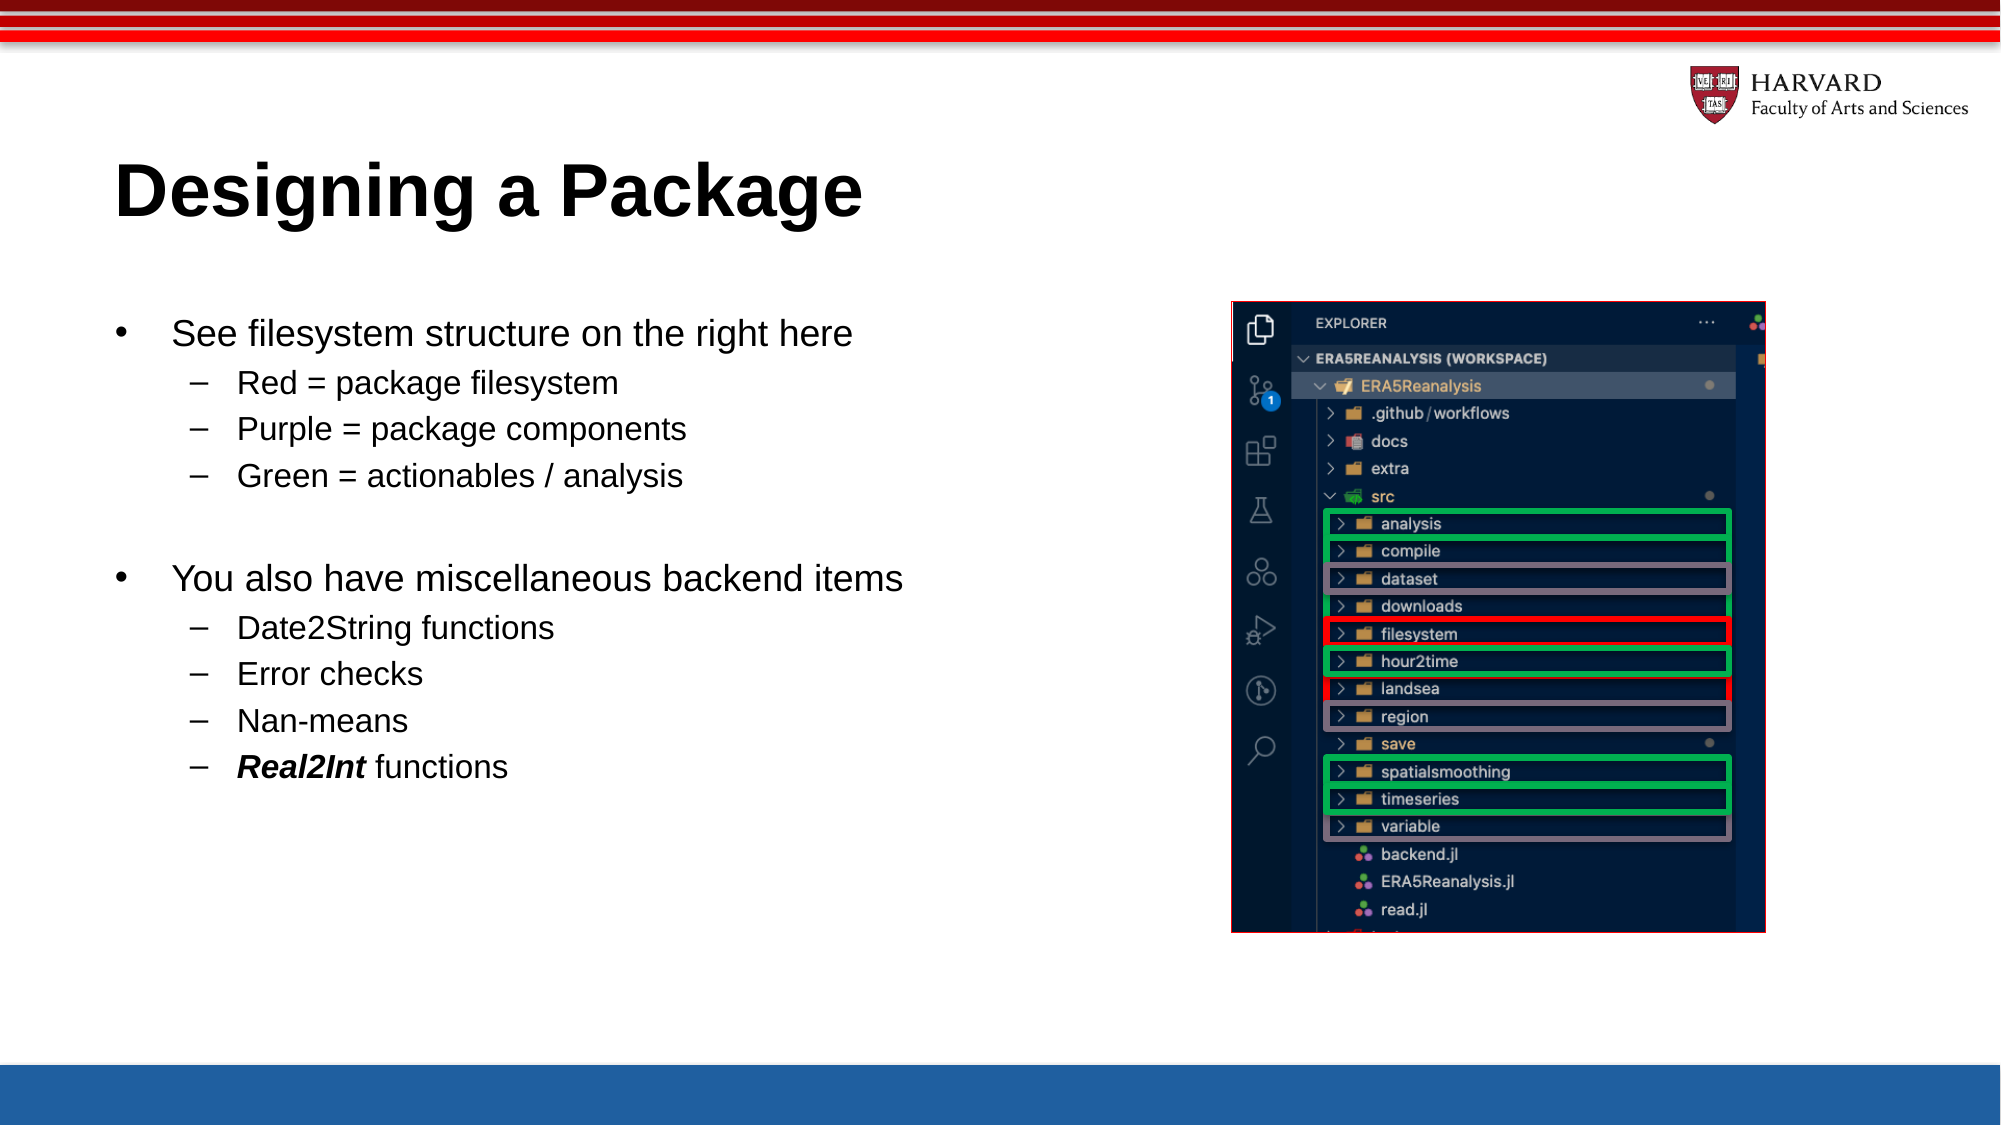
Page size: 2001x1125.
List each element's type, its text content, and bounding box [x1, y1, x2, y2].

title Designing a Package [99, 92, 1900, 280]
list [1230, 301, 1766, 933]
list See filesystem structure on the right here Red = package filesystem Purple = package components Green = actionables / analysis You also have miscellaneous backend items Date2String functions Error checks Nan-means Real2Int functions [99, 301, 984, 933]
picture [1680, 57, 1979, 131]
